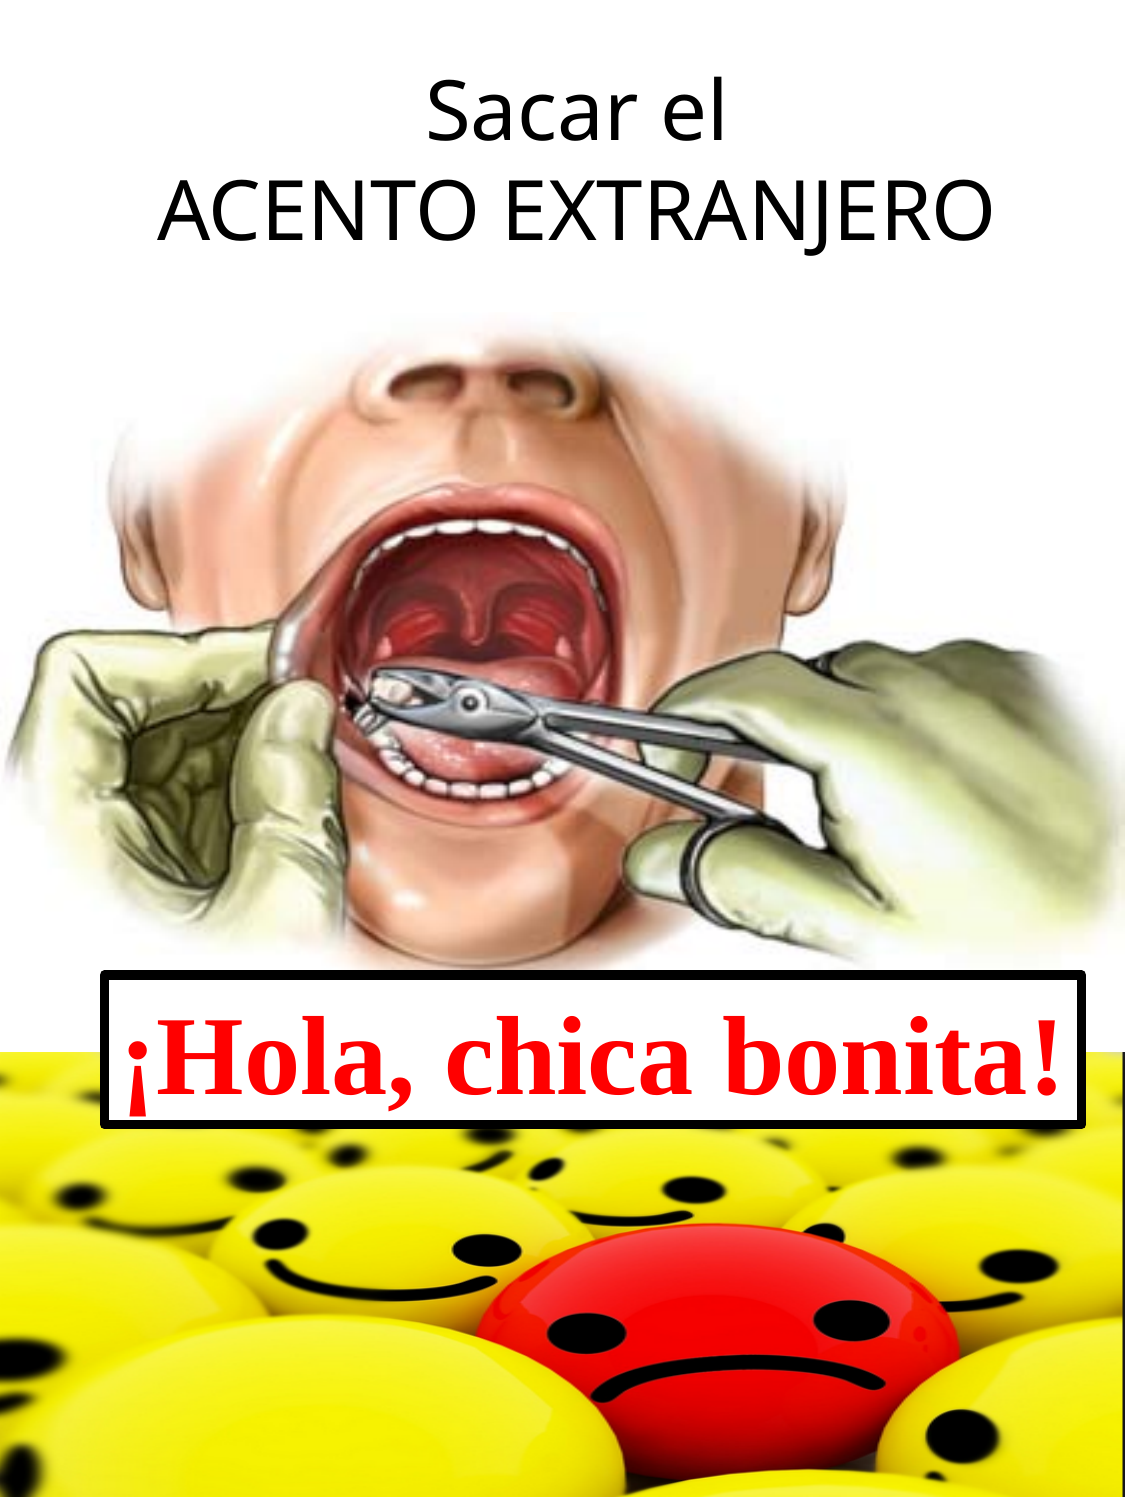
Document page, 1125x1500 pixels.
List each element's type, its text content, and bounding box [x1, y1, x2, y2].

picture [0, 312, 1125, 1000]
text_box ¡Hola, chica bonita! [104, 1008, 1082, 1050]
text_box Sacar el ACENTO EXTRANJERO [142, 49, 1013, 265]
picture [0, 1052, 1125, 1497]
